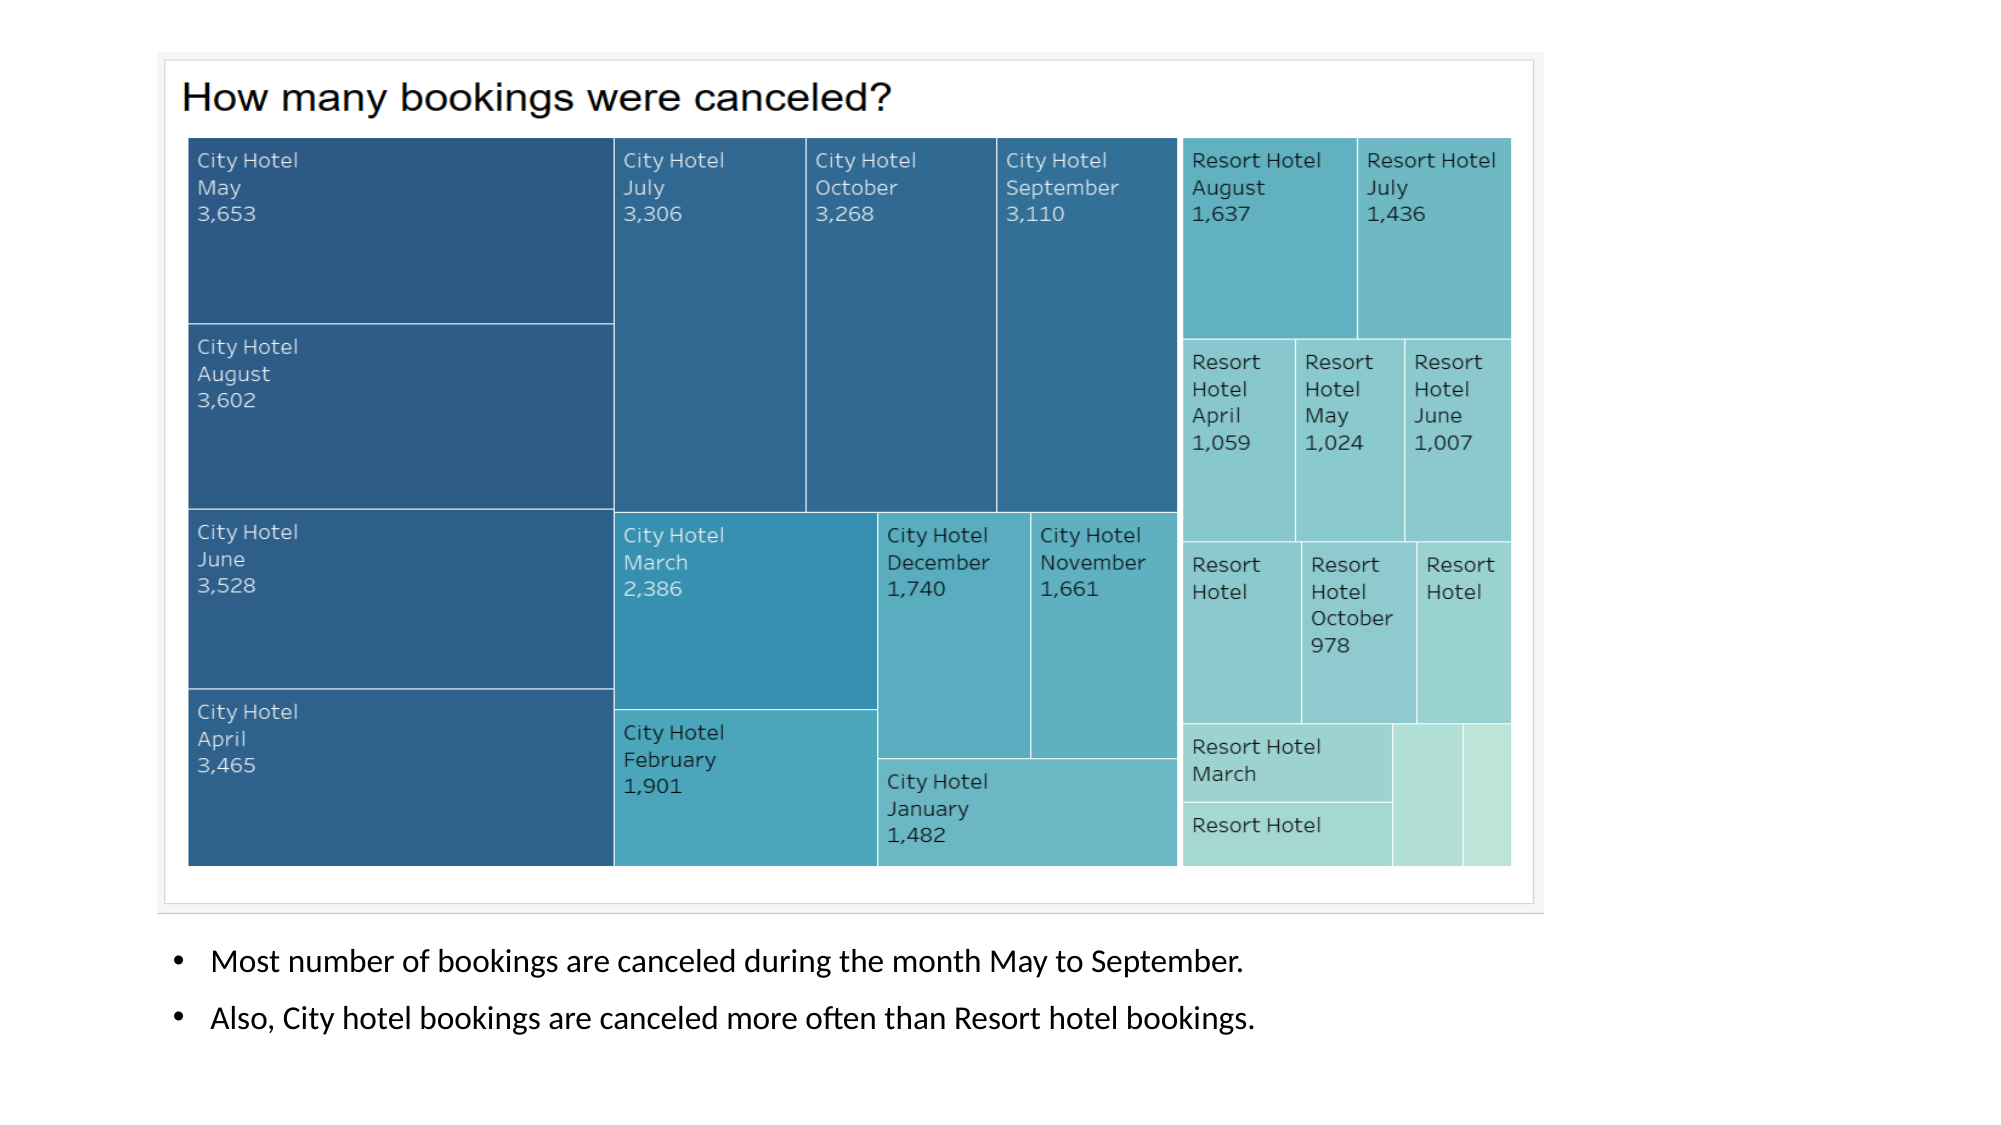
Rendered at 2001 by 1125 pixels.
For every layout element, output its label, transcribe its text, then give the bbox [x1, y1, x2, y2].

list Most number of bookings are canceled during the month May to September. Also, City hotel bookings are canceled more often than Resort hotel bookings. [157, 936, 1781, 1048]
picture [157, 51, 1544, 914]
